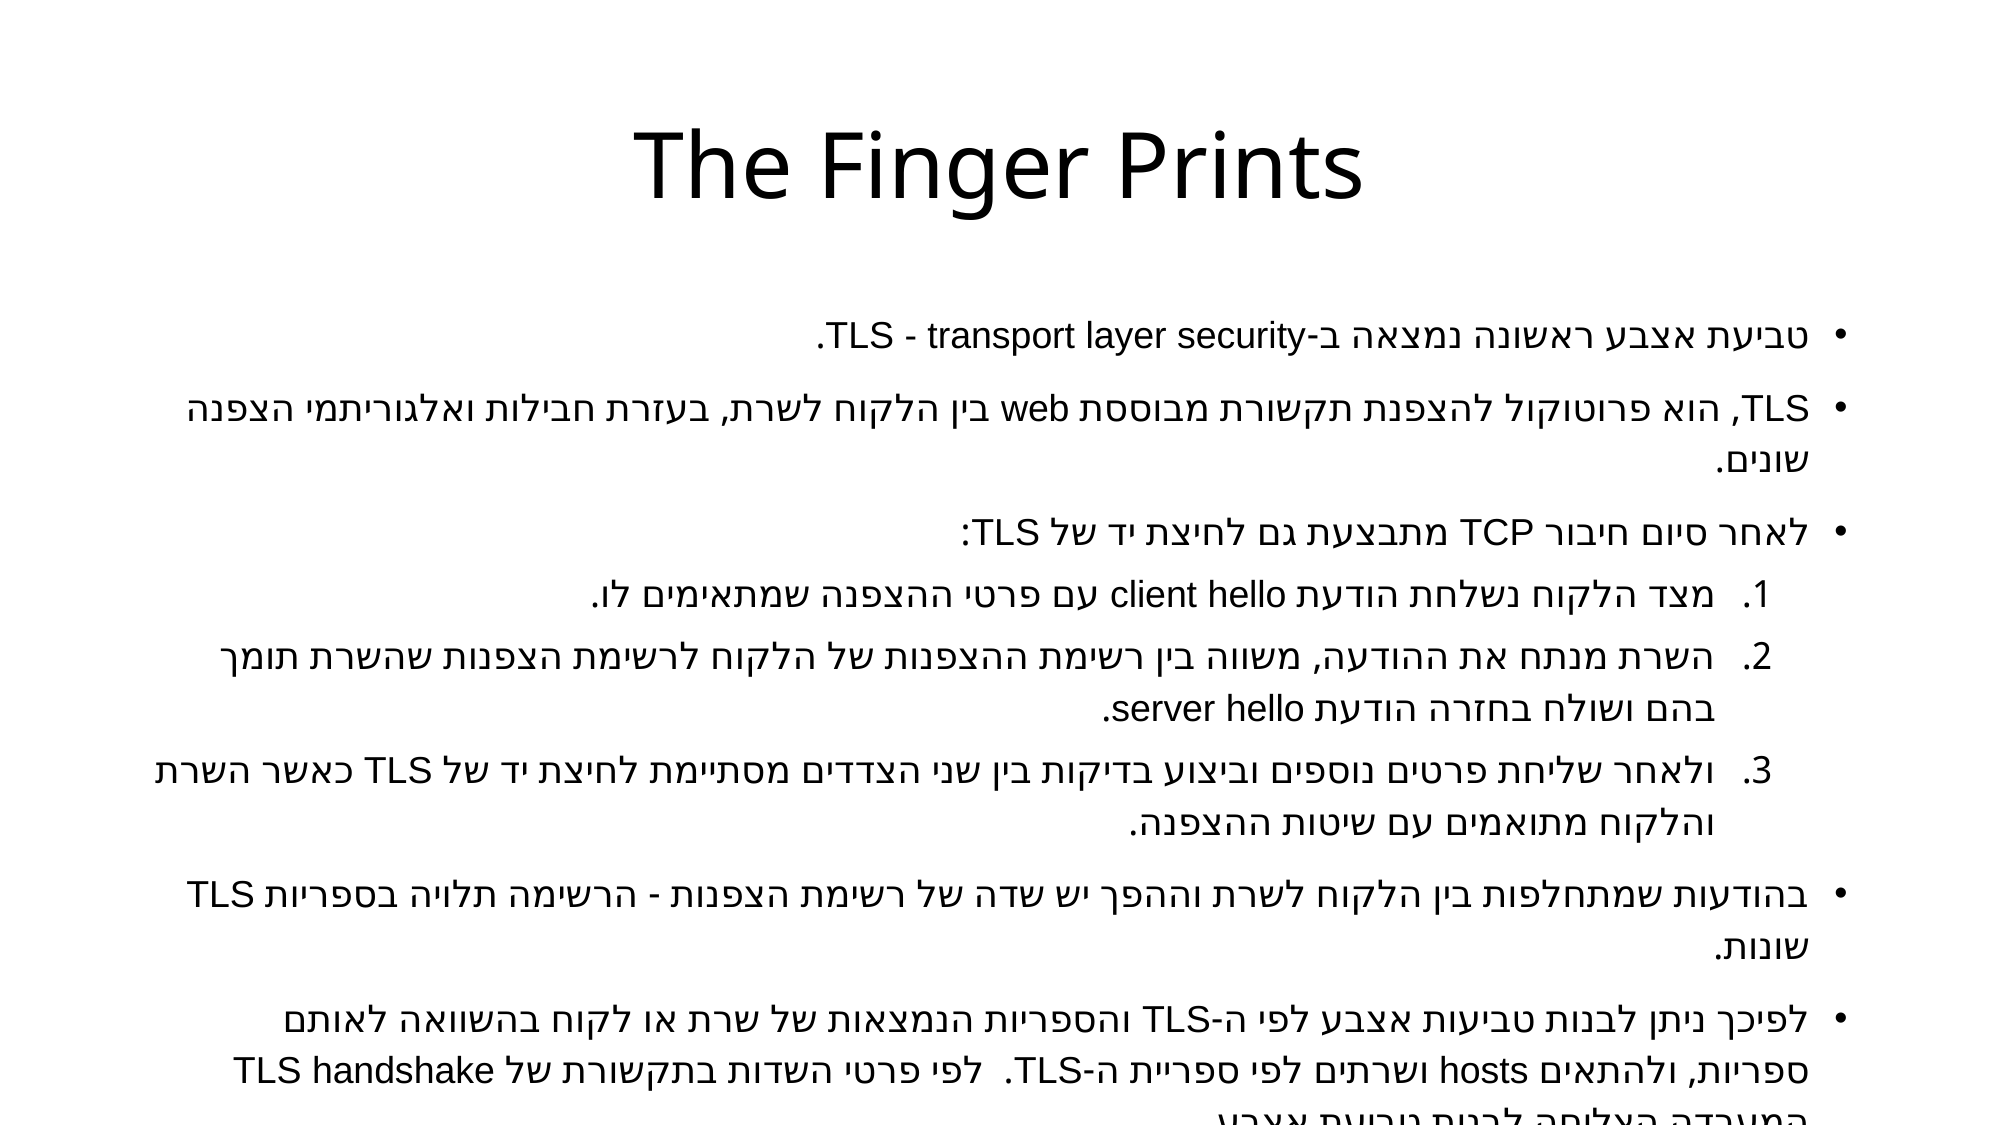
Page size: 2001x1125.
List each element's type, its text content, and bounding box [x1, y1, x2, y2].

title The Finger Prints [137, 59, 1863, 278]
list טביעת אצבע ראשונה נמצאה ב-TLS - transport layer security. TLS, הוא פרוטוקול להצפנת תקשורת מבוססת web בין הלקוח לשרת, בעזרת חבילות ואלגוריתמי הצפנה שונים. לאחר סיום חיבור TCP מתבצעת גם לחיצת יד של TLS: מצד הלקוח נשלחת הודעת client hello עם פרטי ההצפנה שמתאימים לו. השרת מנתח את ההודעה, משווה בין רשימת ההצפנות של הלקוח לרשימת הצפנות שהשרת תומך בהם ושולח בחזרה הודעת server hello. ולאחר שליחת פרטים נוספים וביצוע בדיקות בין שני הצדדים מסתיימת לחיצת יד של TLS כאשר השרת והלקוח מתואמים עם שיטות ההצפנה. בהודעות שמתחלפות בין הלקוח לשרת וההפך יש שדה של רשימת הצפנות - הרשימה תלויה בספריות TLS שונות. לפיכך ניתן לבנות טביעות אצבע לפי ה-TLS והספריות הנמצאות של שרת או לקוח בהשוואה לאותם ספריות, ולהתאים hosts ושרתים לפי ספריית ה-TLS. לפי פרטי השדות בתקשורת של TLS handshake המעבדה הצליחה לבנות טביעת אצבע. [137, 296, 1863, 1011]
